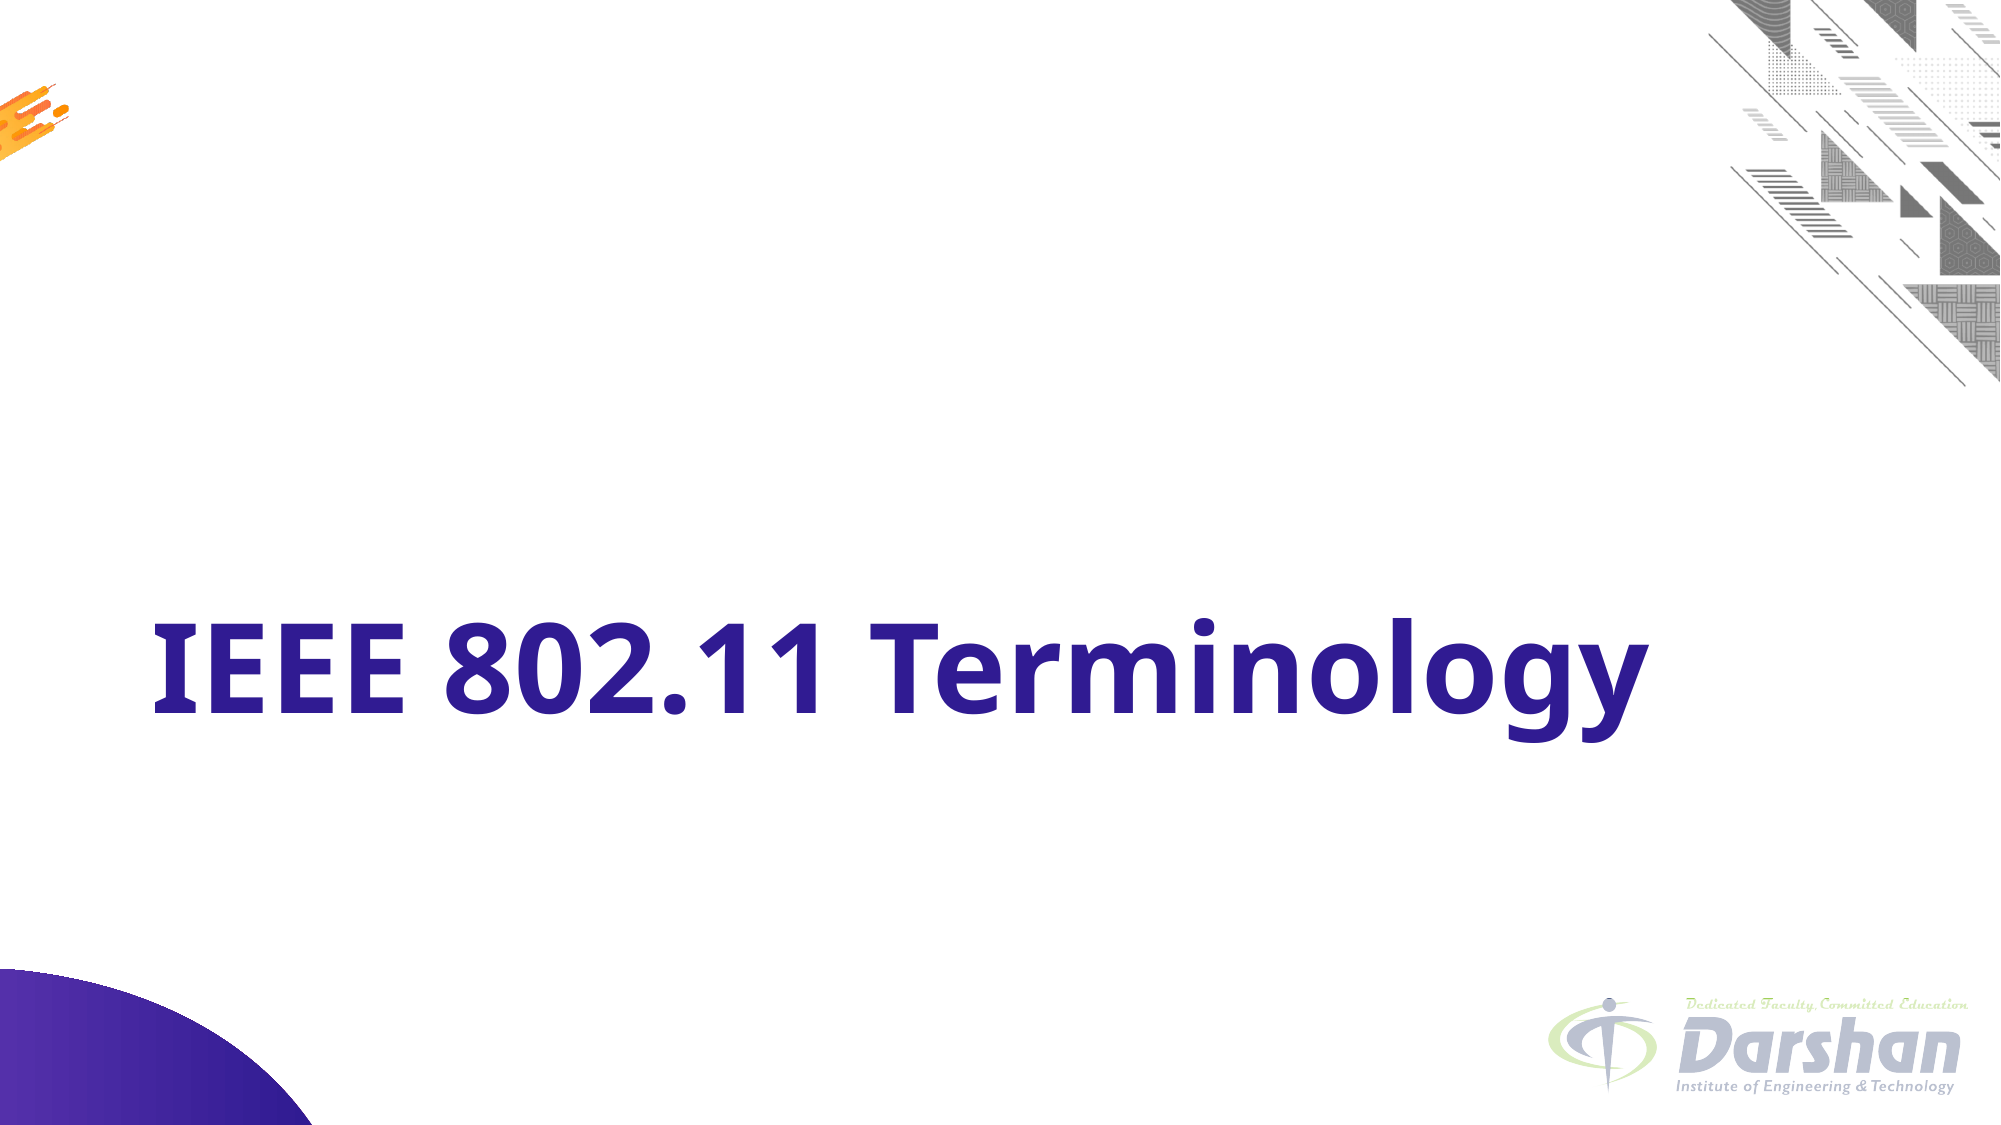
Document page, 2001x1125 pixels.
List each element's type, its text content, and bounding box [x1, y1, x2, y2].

title IEEE 802.11 Terminology [136, 280, 1862, 749]
picture [0, 65, 90, 193]
text_box Addresses: Number and meaning of address fields depend on context Types include source, destination, transmitting station, and receiving station [1548, 998, 1968, 1095]
